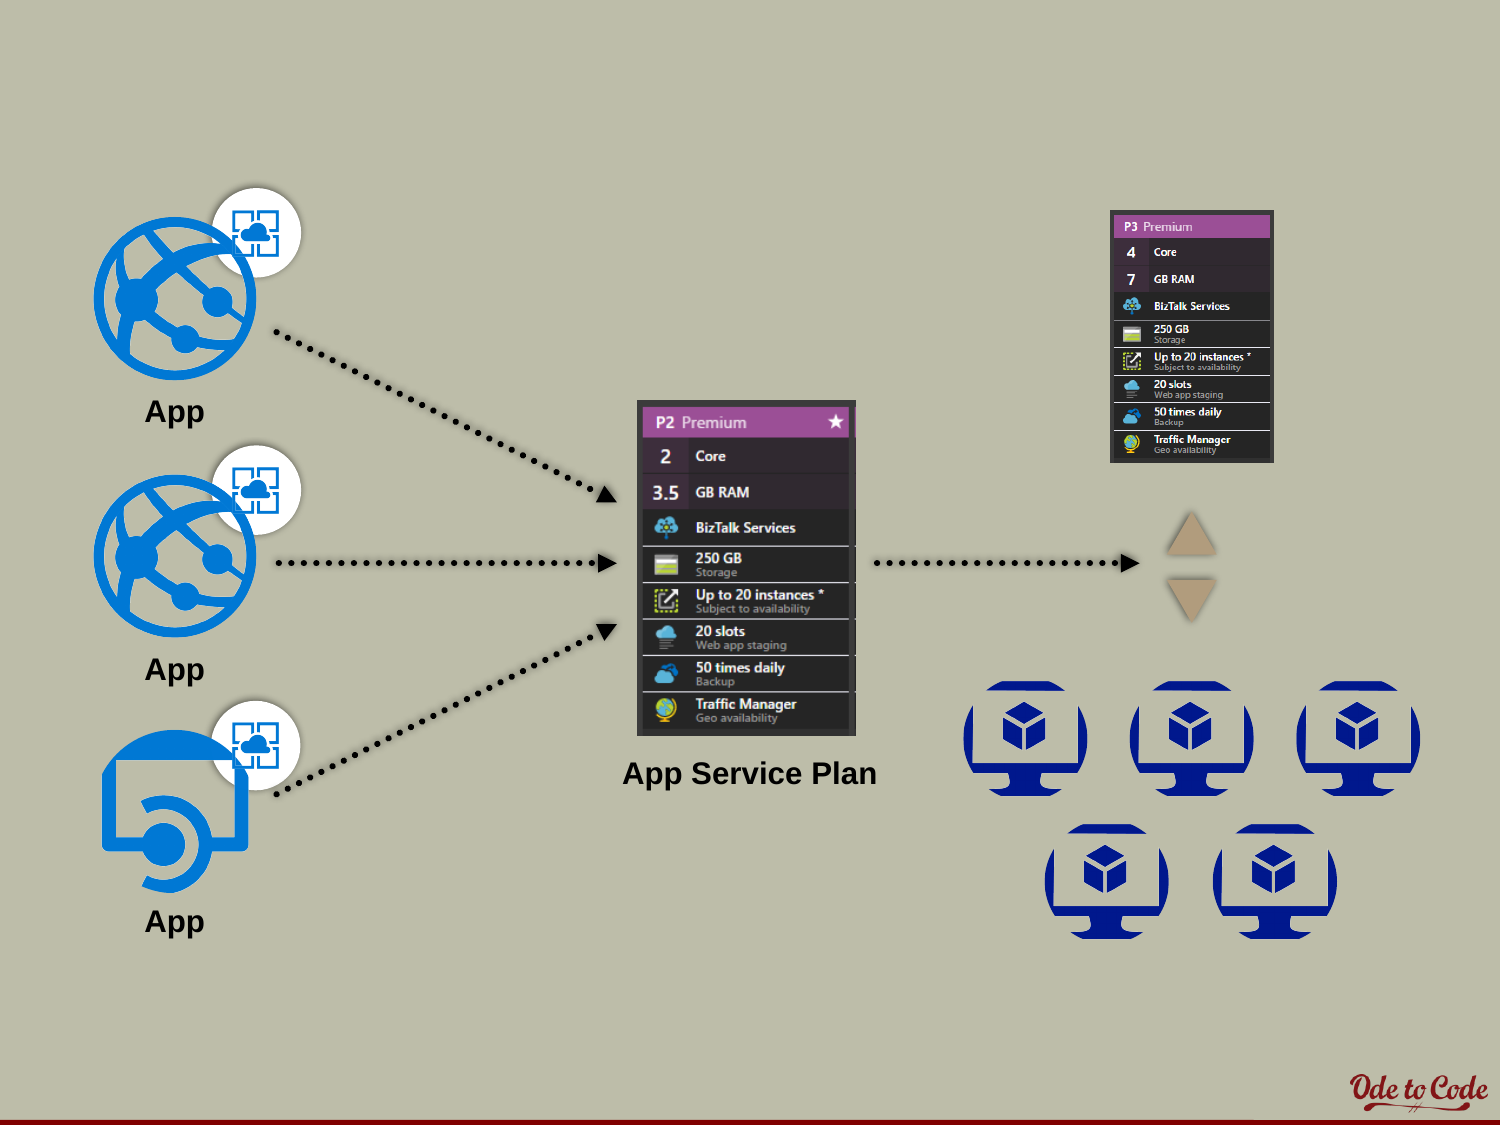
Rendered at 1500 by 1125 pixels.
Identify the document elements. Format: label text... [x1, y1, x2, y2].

text_box [262, 521, 272, 537]
text_box [1164, 509, 1219, 557]
picture [1044, 819, 1169, 944]
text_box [278, 400, 856, 736]
picture [1110, 210, 1274, 463]
text_box [1164, 577, 1219, 626]
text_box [92, 729, 257, 947]
picture [963, 676, 1088, 801]
text_box [213, 185, 304, 280]
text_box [276, 332, 617, 400]
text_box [92, 216, 257, 437]
text_box [213, 443, 270, 472]
picture [1350, 1074, 1488, 1113]
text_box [276, 743, 617, 795]
picture [92, 467, 278, 638]
picture [232, 722, 279, 769]
picture [1212, 819, 1338, 944]
picture [232, 210, 279, 257]
text_box [212, 698, 270, 728]
text_box App Service Plan [621, 746, 893, 799]
picture [1295, 676, 1421, 801]
text_box App [129, 647, 220, 694]
text_box [262, 778, 270, 792]
picture [1129, 676, 1254, 801]
